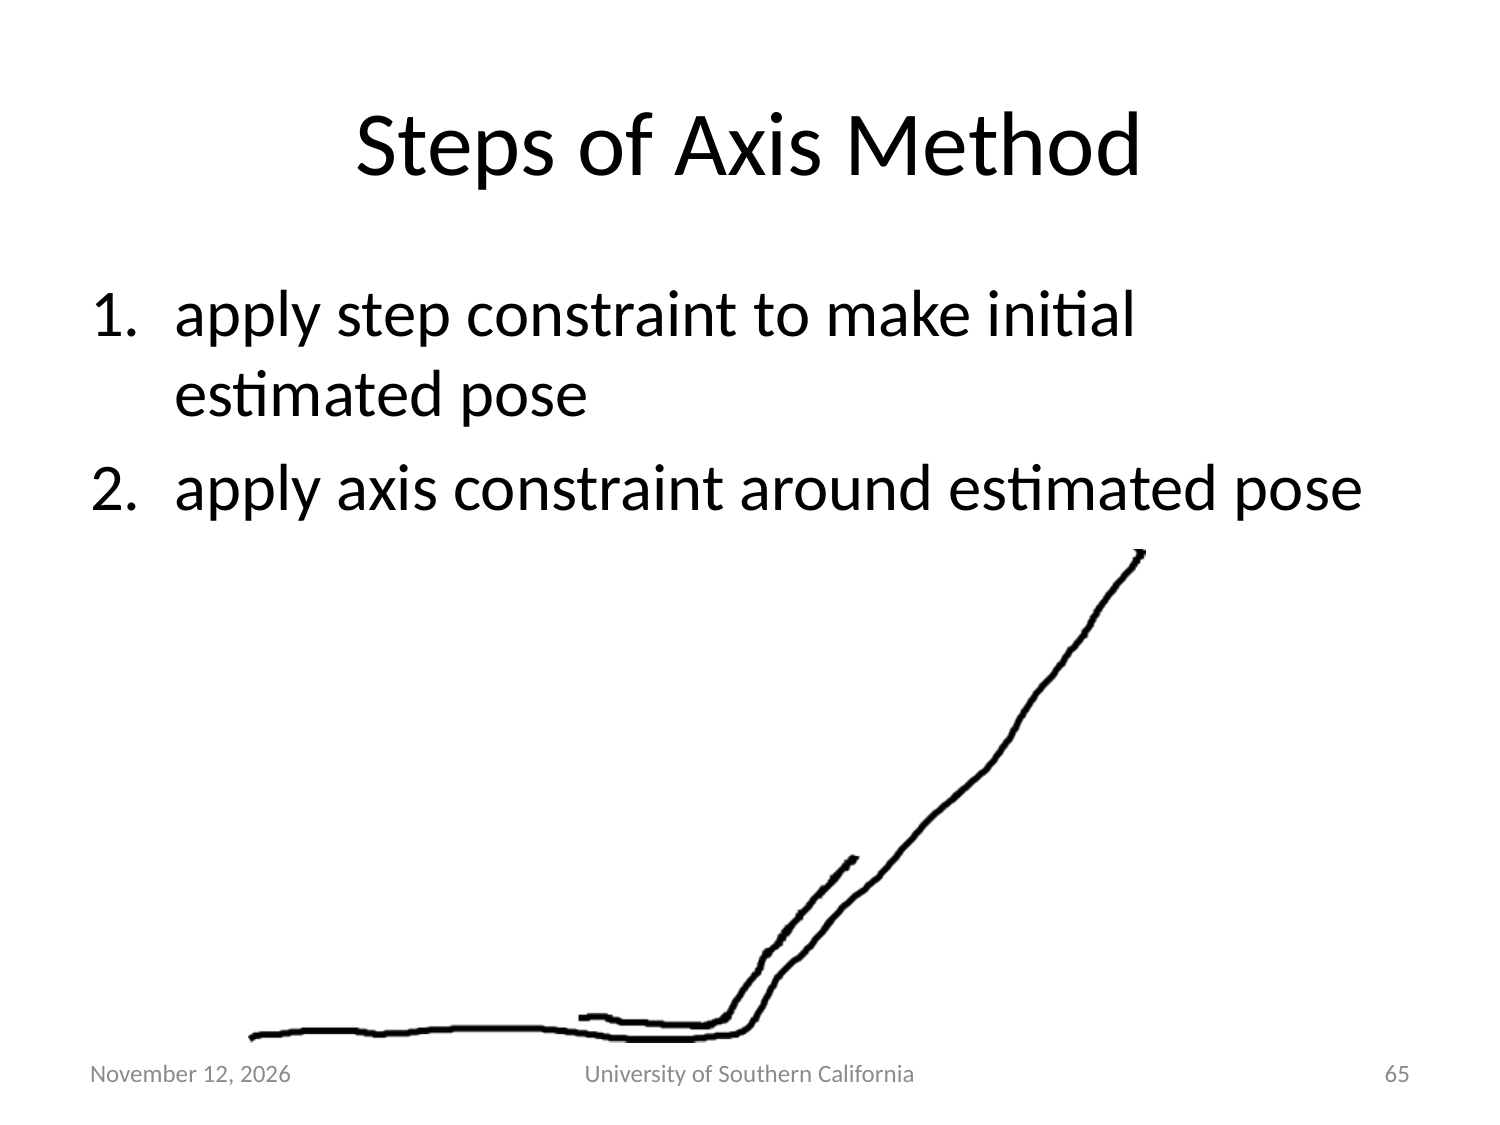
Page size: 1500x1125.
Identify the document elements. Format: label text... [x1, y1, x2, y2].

footer University of Southern California [512, 1051, 988, 1103]
slide_number 65 [1074, 1042, 1425, 1103]
title Steps of Axis Method [75, 45, 1425, 233]
picture [248, 549, 1146, 1043]
list apply step constraint to make initial estimated pose apply axis constraint around estimated pose [75, 262, 1425, 1005]
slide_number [75, 1042, 425, 1103]
